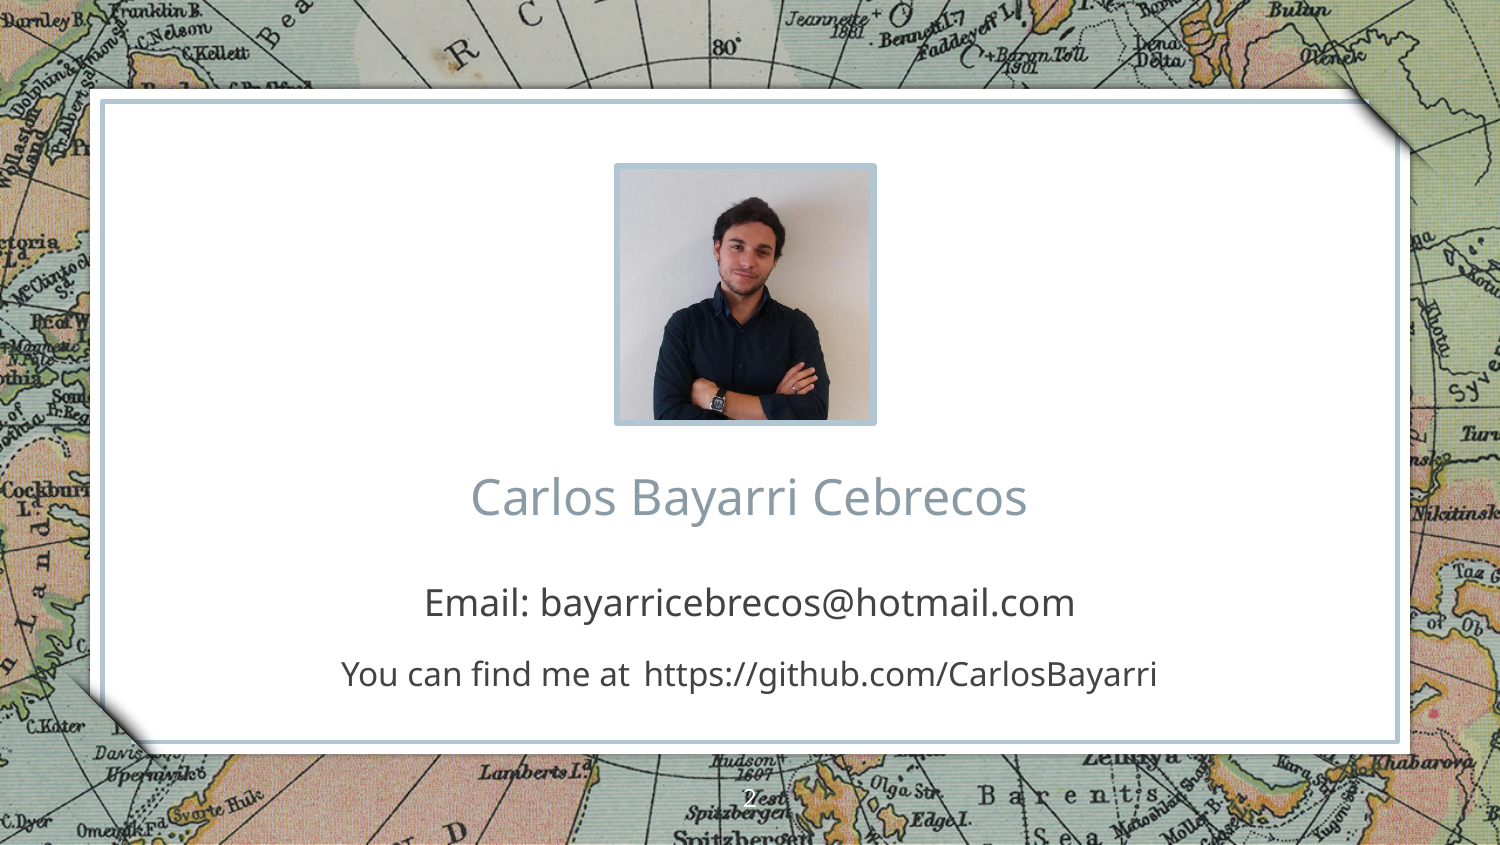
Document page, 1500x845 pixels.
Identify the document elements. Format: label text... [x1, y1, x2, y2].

text_box Carlos Bayarri Cebrecos [209, 434, 1291, 505]
picture [619, 169, 871, 421]
text_box 1 [705, 754, 795, 845]
text_box Email: bayarricebrecos@hotmail.com You can find me at https://github.com/CarlosBayarri [209, 505, 1291, 692]
picture [0, 0, 1500, 845]
